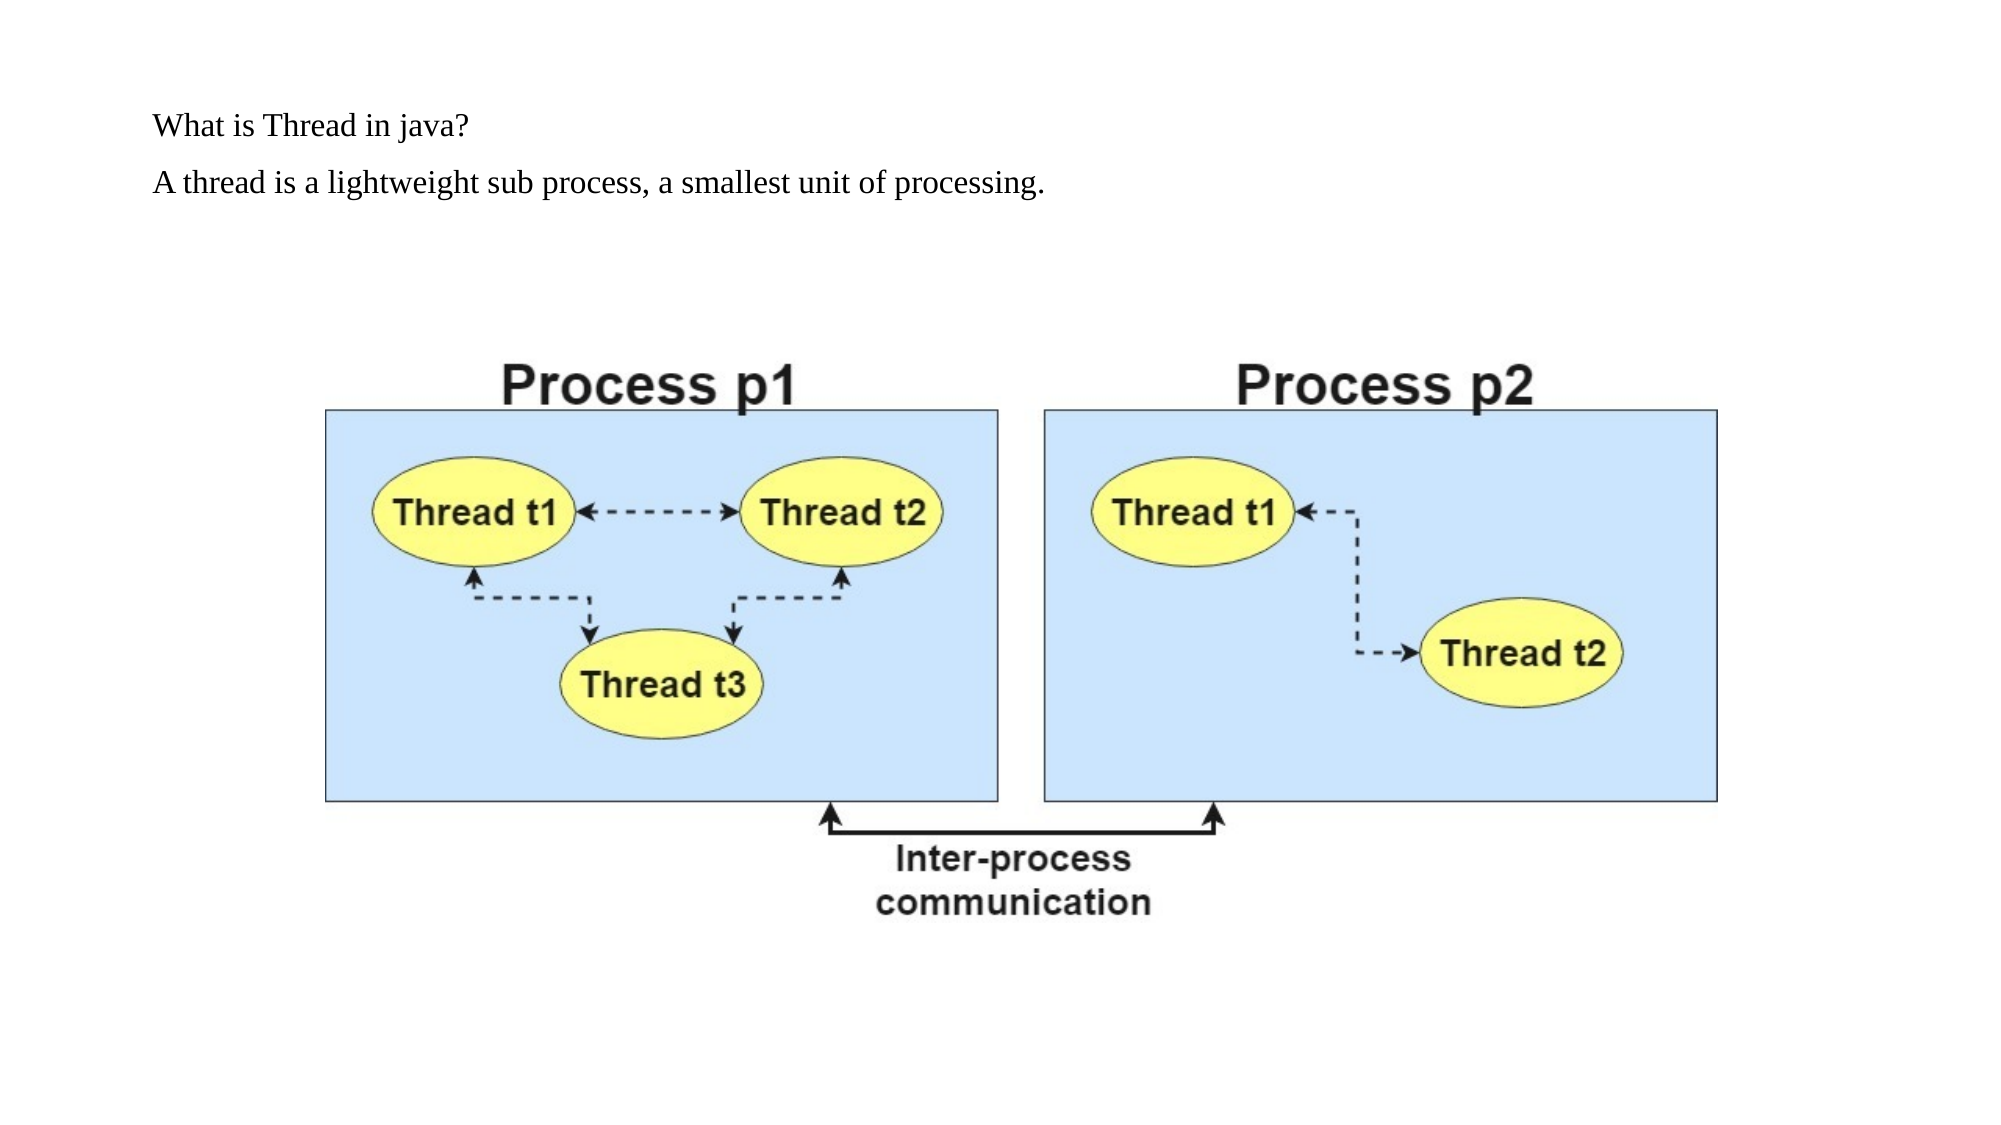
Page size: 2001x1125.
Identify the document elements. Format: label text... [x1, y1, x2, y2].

list What is Thread in java? A thread is a lightweight sub process, a smallest unit of processing. [137, 100, 1863, 1023]
picture [325, 347, 1718, 923]
